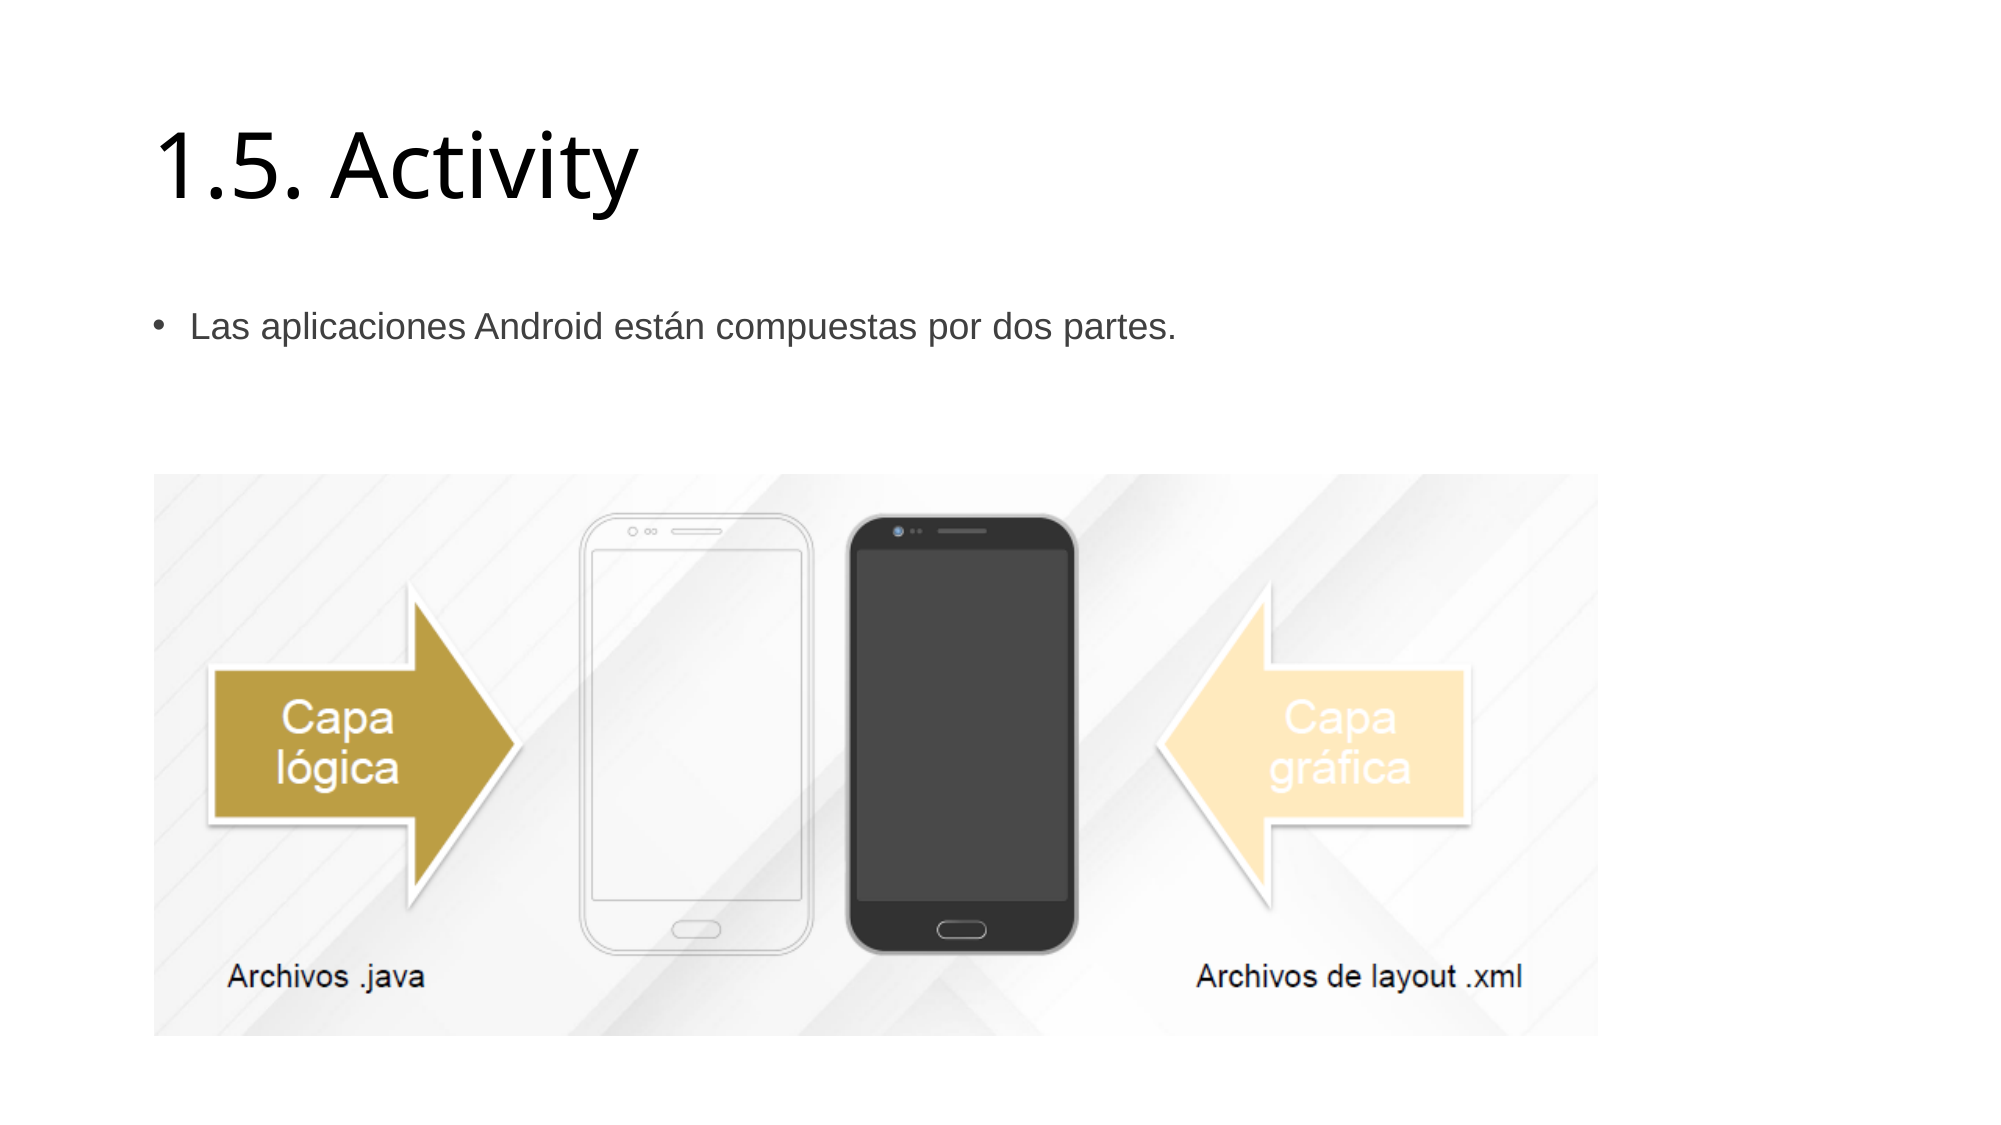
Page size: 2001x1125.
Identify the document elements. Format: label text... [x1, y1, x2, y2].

picture [154, 474, 1598, 1036]
title 1.5. Activity [137, 59, 1863, 278]
list Las aplicaciones Android están compuestas por dos partes. [137, 299, 1863, 1014]
